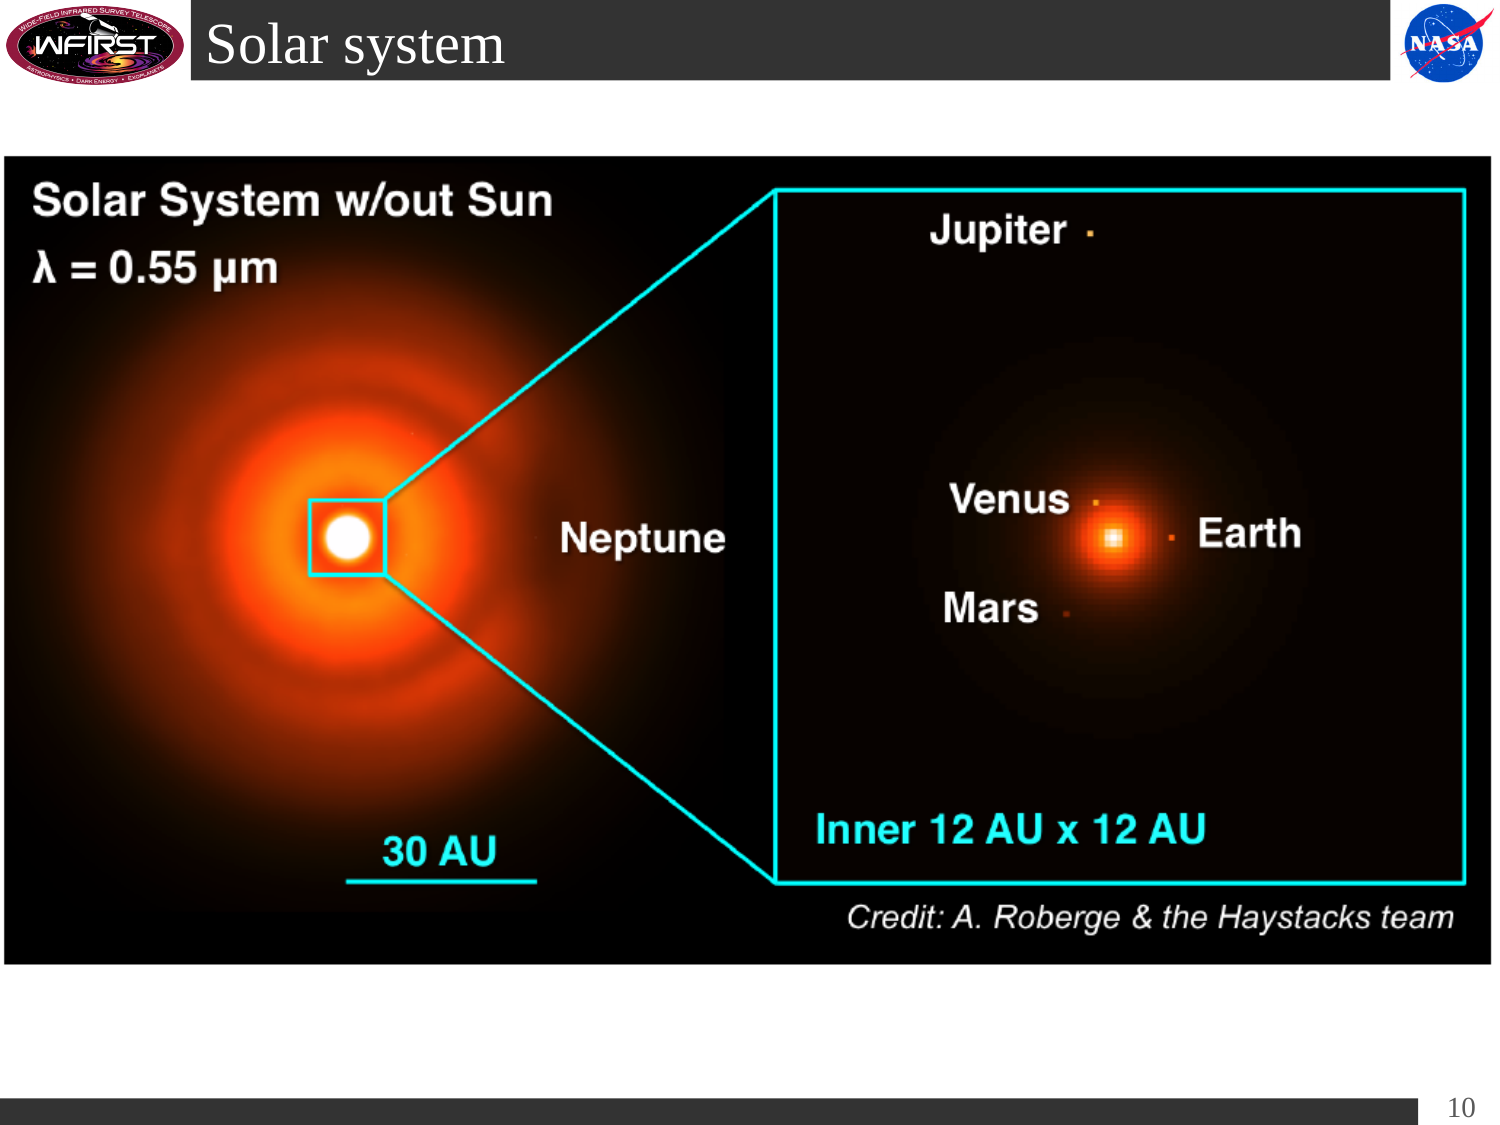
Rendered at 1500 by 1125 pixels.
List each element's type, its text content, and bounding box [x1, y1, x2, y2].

title Solar system [190, 0, 1391, 81]
picture [0, 151, 1500, 973]
picture [1394, 3, 1500, 83]
picture [1, 0, 191, 89]
